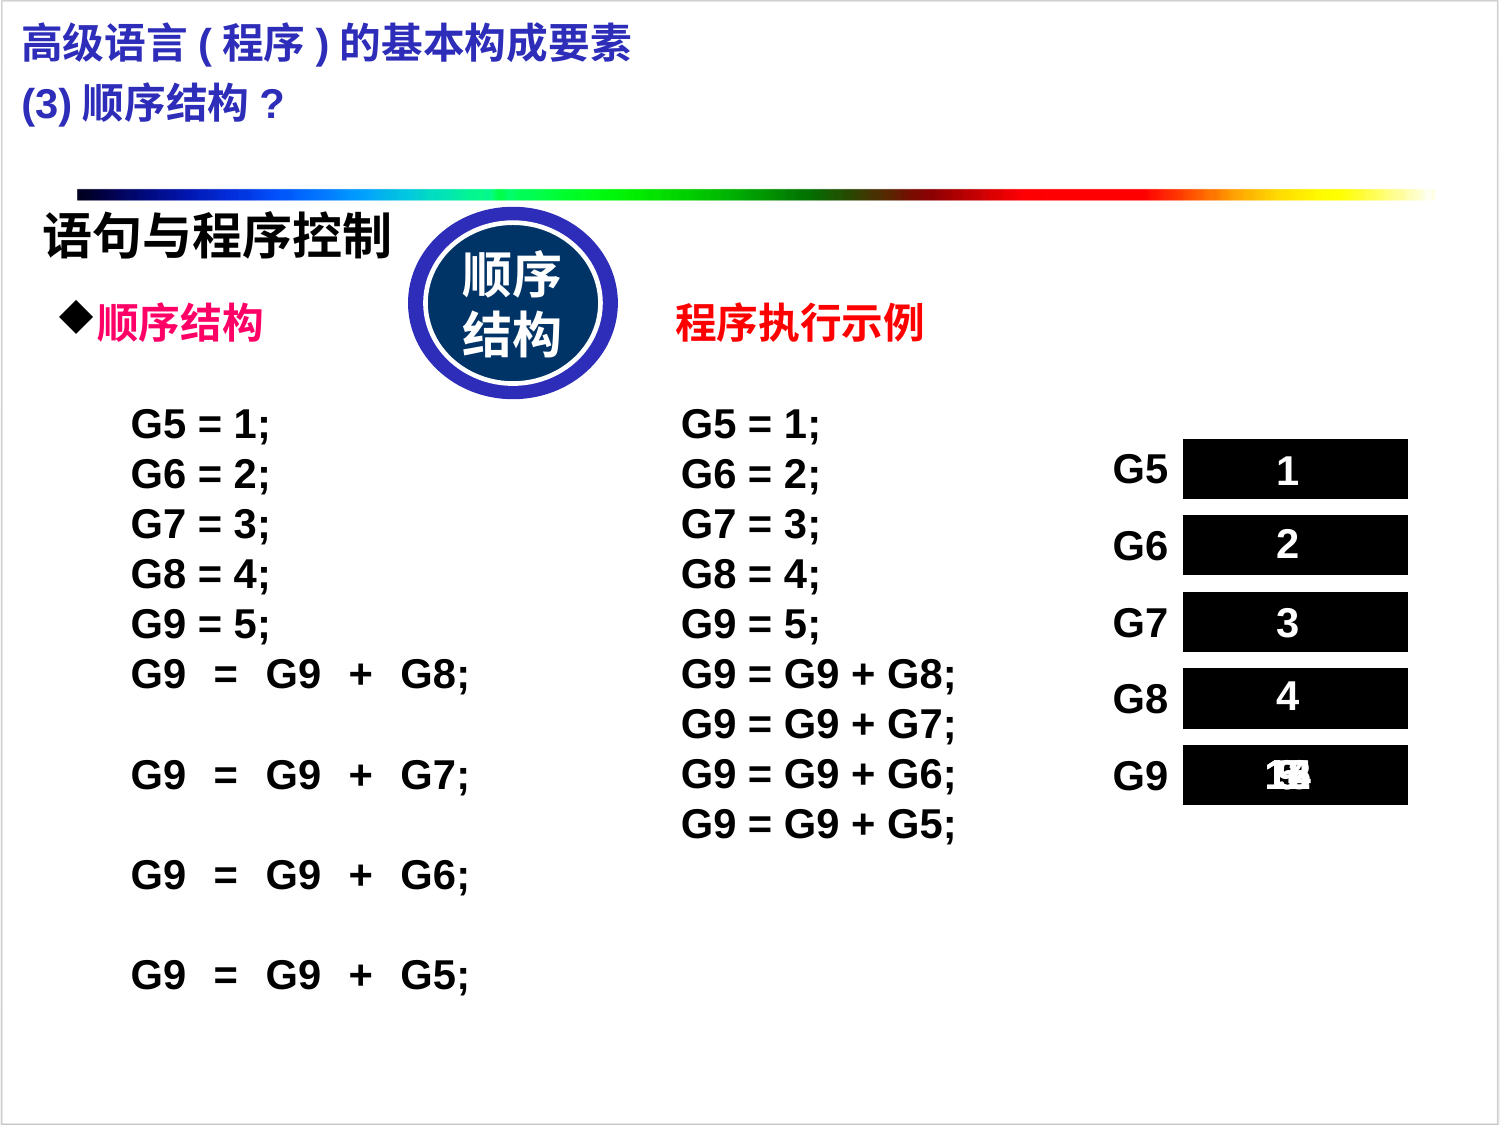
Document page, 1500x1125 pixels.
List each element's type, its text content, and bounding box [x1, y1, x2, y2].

text_box 语句与程序控制 [27, 197, 408, 273]
text_box G5 = 1; G6 = 2; G7 = 3; G8 = 4; G9 = 5; G9 = G9 + G8; G9 = G9 + G7; G9 = G9 + G6; G9 = G9 + G5; [666, 389, 1038, 855]
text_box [1097, 664, 1408, 730]
text_box 顺序结构 G5 = 1; G6 = 2; G7 = 3; G8 = 4; G9 = 5; G9 = G9 + G8; G9 = G9 + G7; G9 = G9 + G6; G9 = G9 + G5; [40, 279, 486, 1055]
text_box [1097, 434, 1408, 501]
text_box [1097, 740, 1408, 807]
picture [0, 0, 1500, 1125]
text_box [1097, 511, 1408, 577]
text_box 高级语言(程序)的基本构成要素 (3)顺序结构? [6, 0, 647, 135]
text_box 程序执行示例 [660, 289, 941, 355]
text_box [407, 206, 619, 400]
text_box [1097, 587, 1408, 654]
